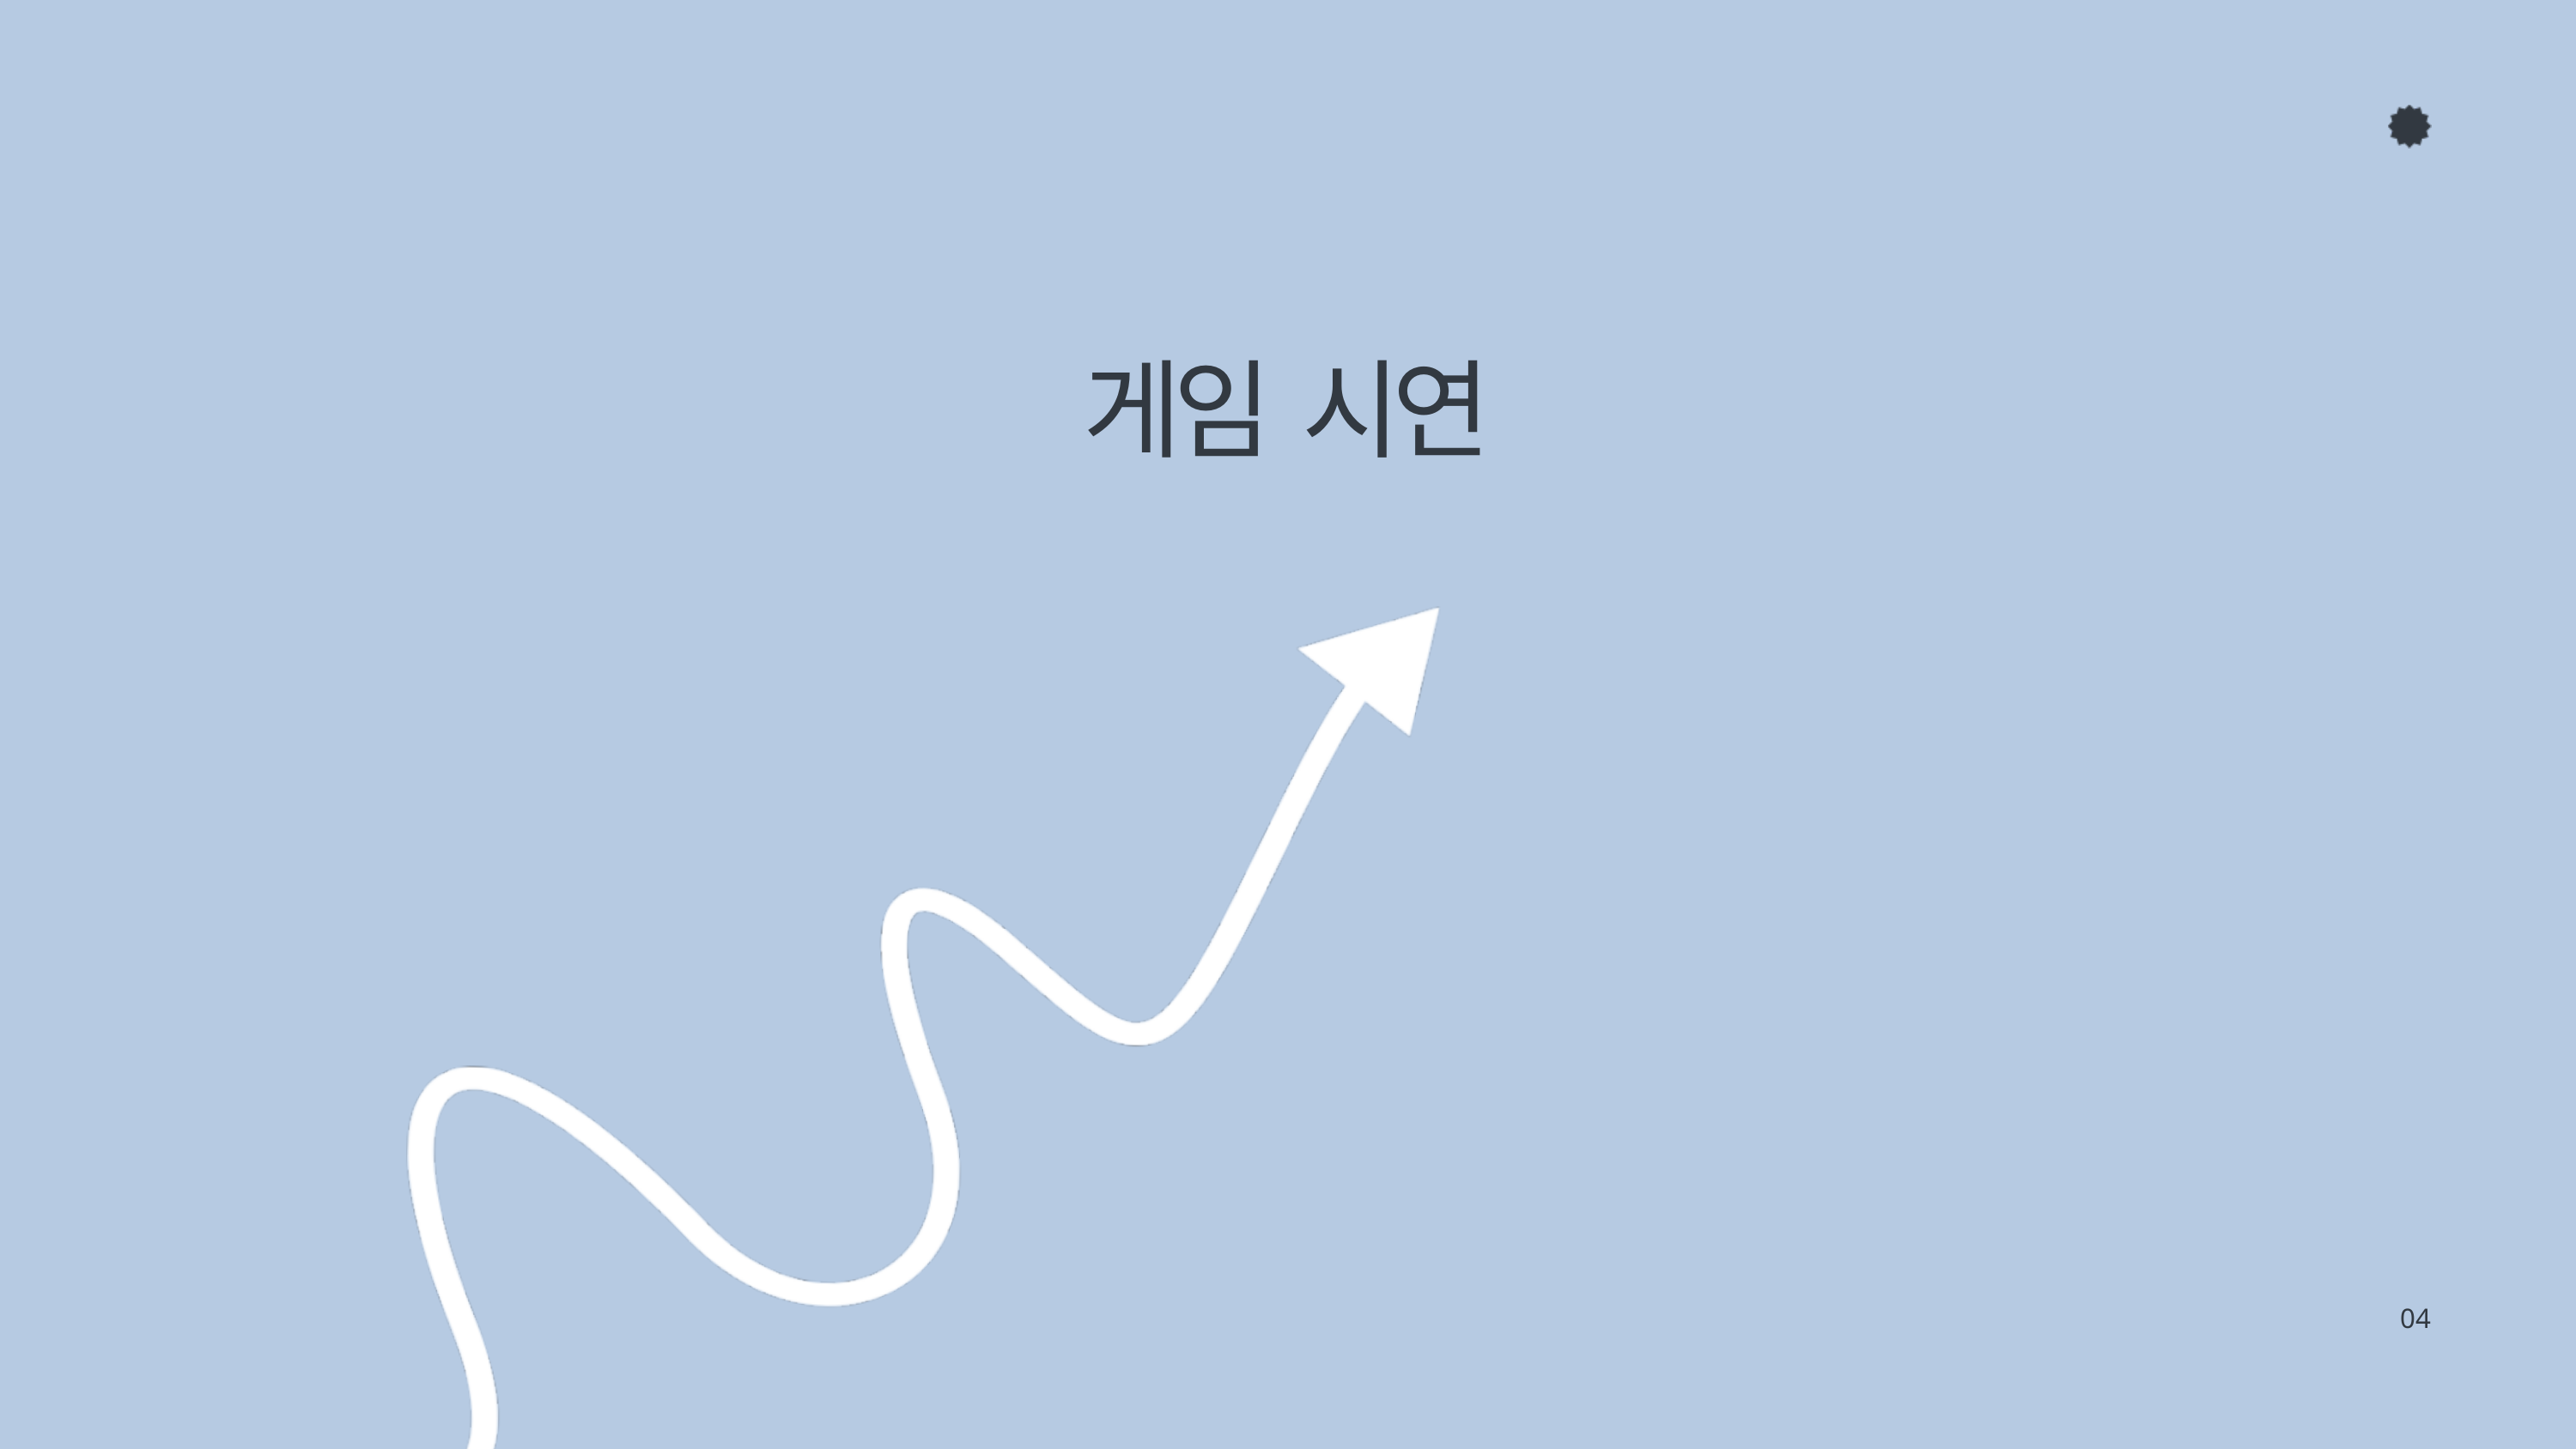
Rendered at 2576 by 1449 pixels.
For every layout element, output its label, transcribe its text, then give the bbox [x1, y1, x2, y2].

text_box 게임 시연 [572, 336, 2002, 487]
picture [2387, 105, 2432, 149]
picture [80, 524, 1465, 1449]
text_box 04 [2377, 1300, 2432, 1338]
